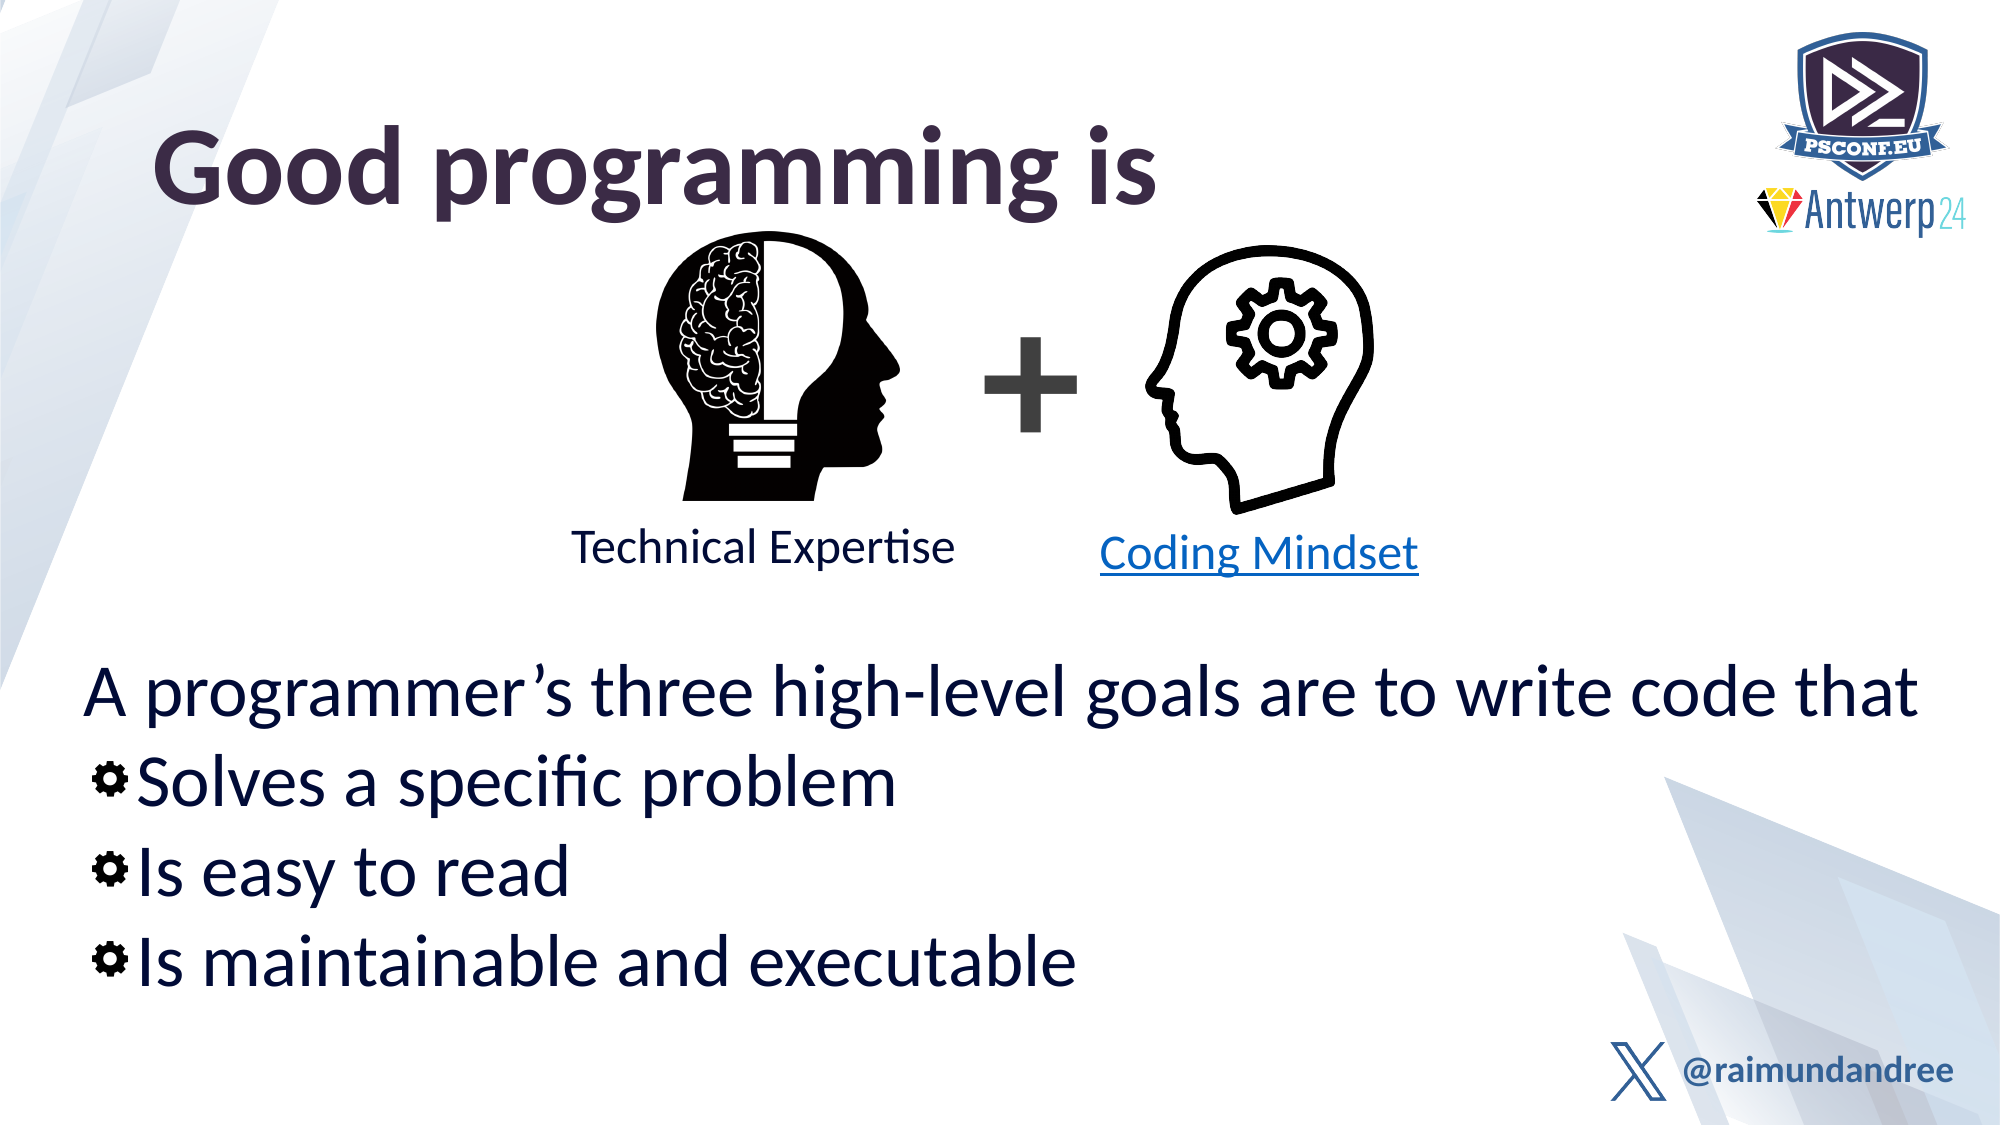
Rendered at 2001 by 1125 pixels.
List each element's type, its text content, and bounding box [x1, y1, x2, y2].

picture [0, 0, 2000, 1125]
text_box A programmer’s three high-level goals are to write code that Solves a specific problem Is easy to read Is maintainable and executable [68, 634, 1941, 1010]
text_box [554, 231, 974, 583]
text_box + [974, 240, 1146, 496]
text_box Coding Mindset [1084, 512, 1434, 587]
title Good programming is [137, 59, 1735, 278]
